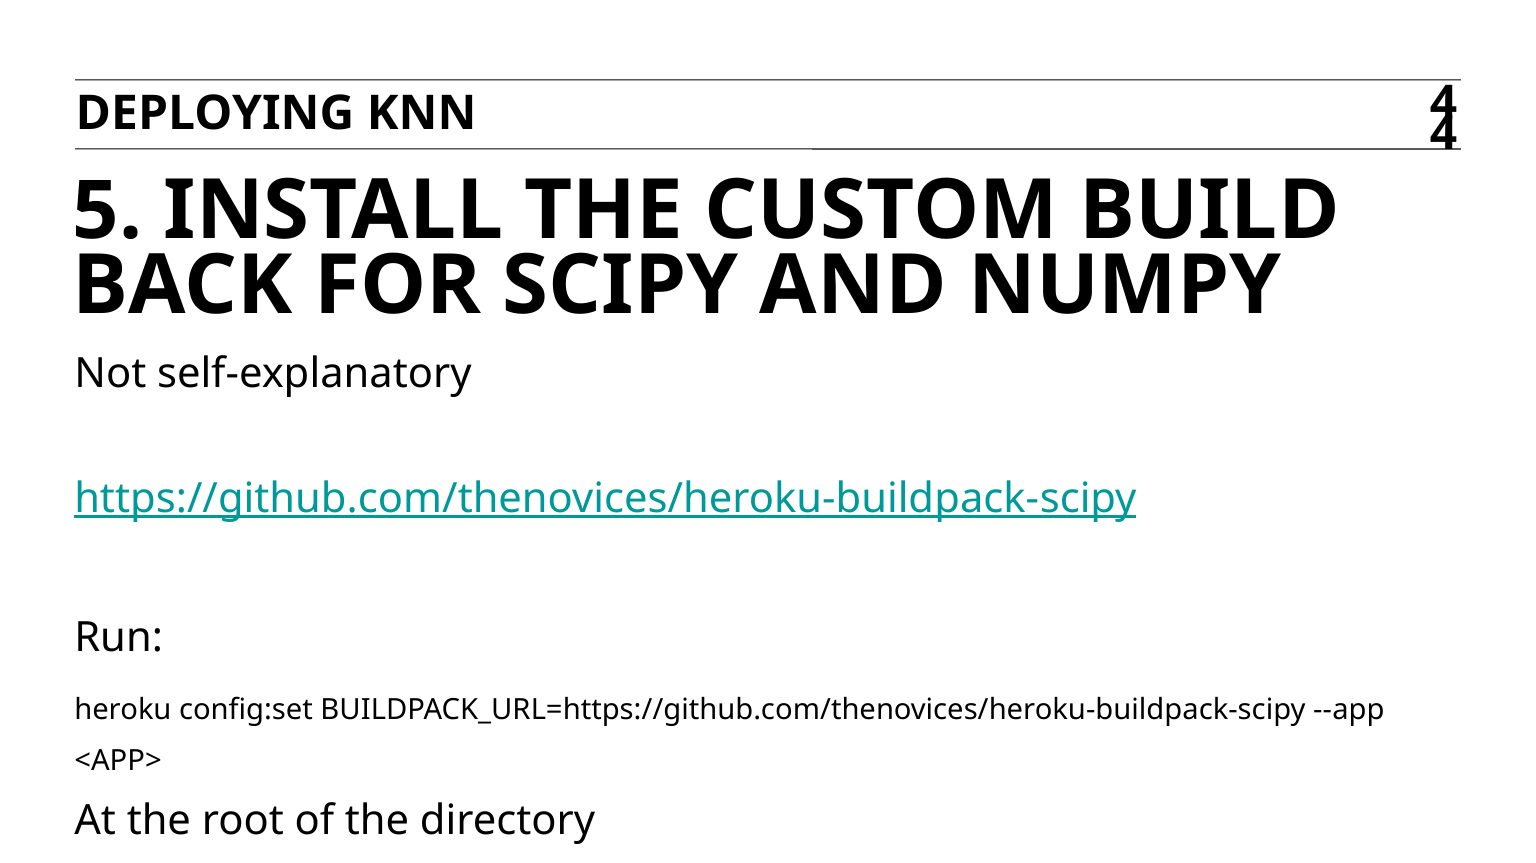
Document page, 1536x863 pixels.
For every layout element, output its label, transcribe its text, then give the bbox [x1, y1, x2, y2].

slide_number 44 [1419, 86, 1461, 138]
list Deploying knn [60, 81, 1231, 132]
title 5. Install the custom build back for scipy and numpy [72, 174, 1456, 360]
list Not self-explanatory https://github.com/thenovices/heroku-buildpack-scipy Run: heroku config:set BUILDPACK_URL=https://github.com/thenovices/heroku-buildpack-scipy --app <APP> At the root of the directory [74, 338, 1456, 832]
